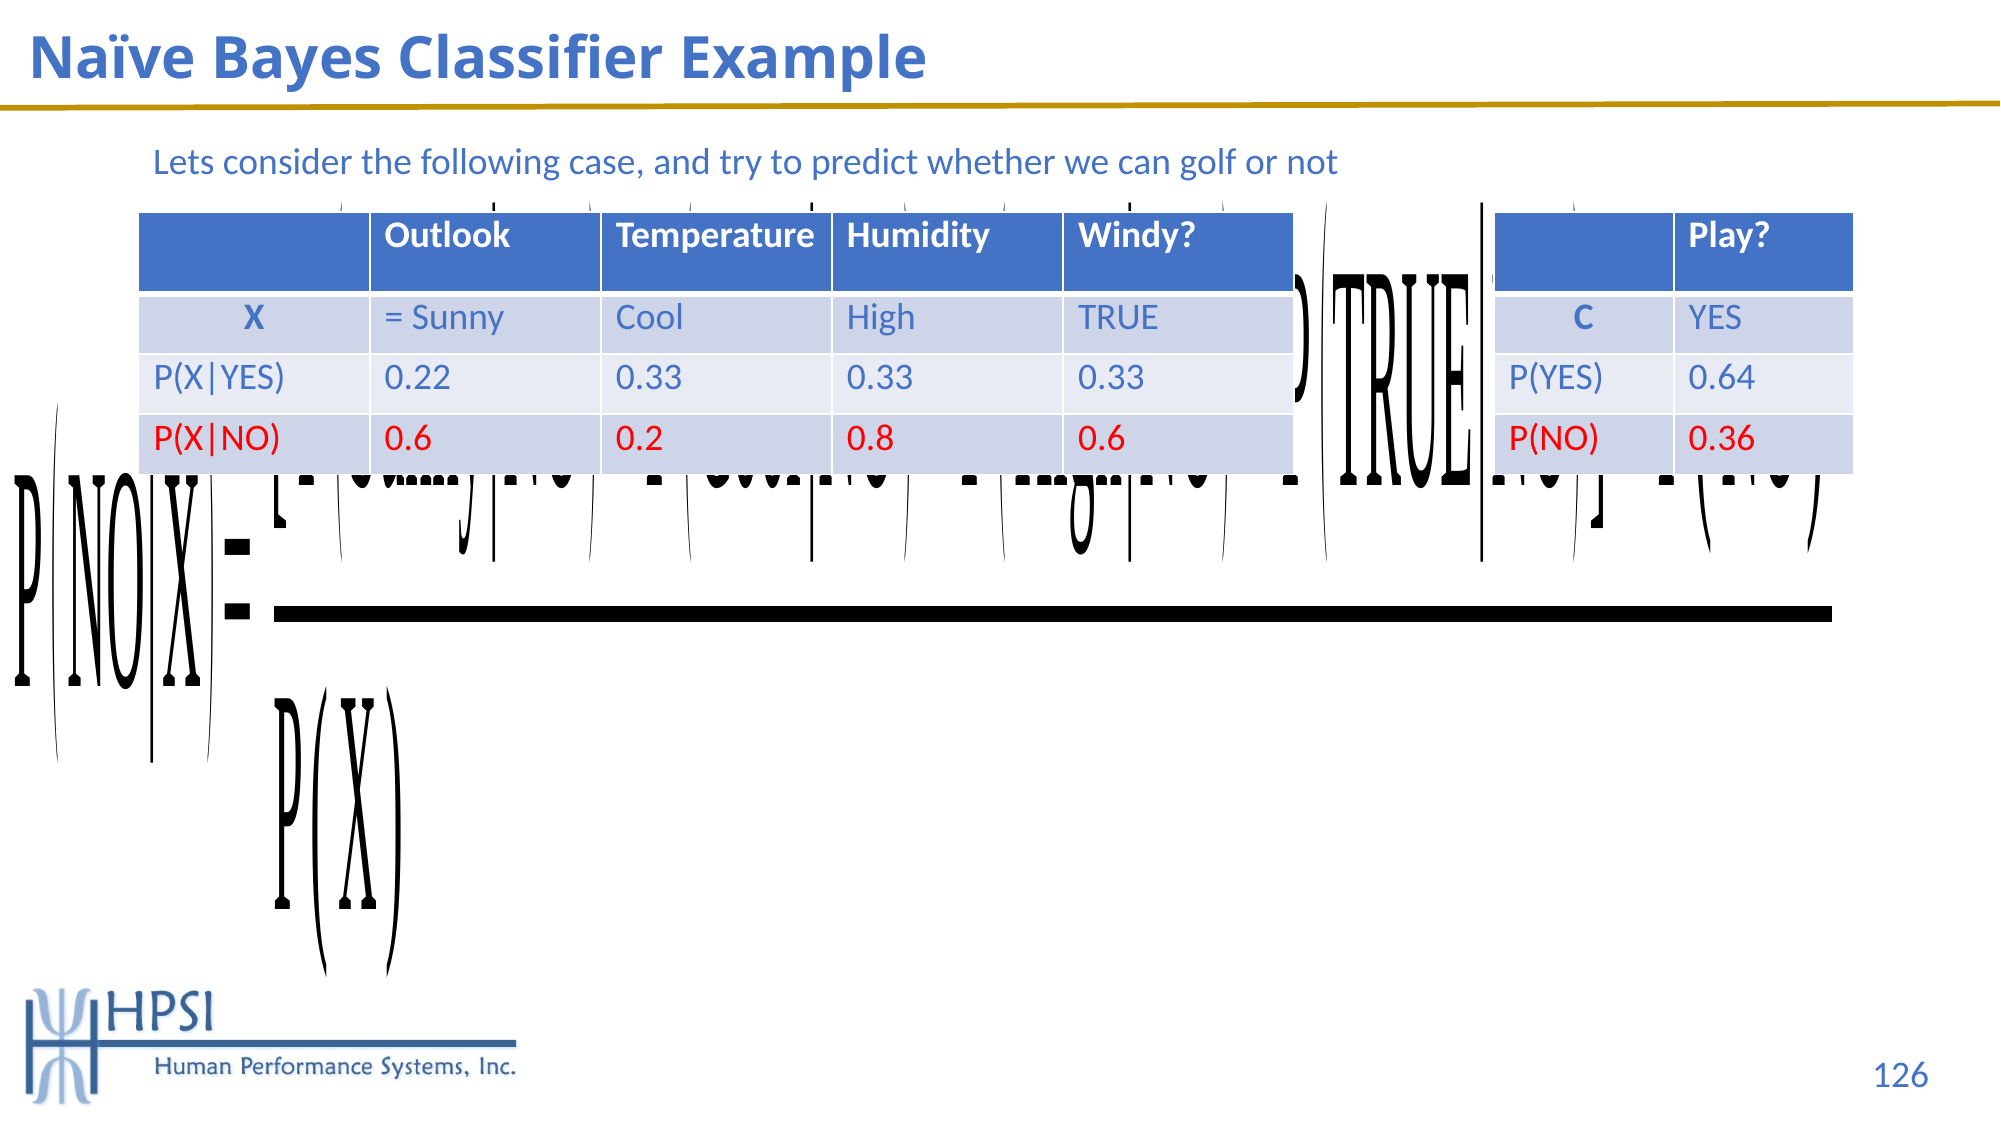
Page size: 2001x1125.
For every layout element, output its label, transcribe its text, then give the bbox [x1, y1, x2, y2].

slide_number 126 [1493, 1042, 1944, 1103]
table_cell P(YES) [1495, 355, 1673, 413]
table_cell P(NO) [1495, 415, 1673, 474]
title Naïve Bayes Classifier Example [13, 0, 1739, 120]
table_cell C [1495, 297, 1673, 353]
table_header [1495, 213, 1673, 291]
table_cell 0.64 [1675, 355, 1853, 413]
table_cell YES [1675, 297, 1853, 353]
table_cell 0.36 [1675, 415, 1853, 474]
text_box Lets consider the following case, and try to predict whether we can golf or not [138, 129, 1494, 190]
picture [21, 981, 524, 1108]
table_header Play? [1675, 213, 1853, 291]
